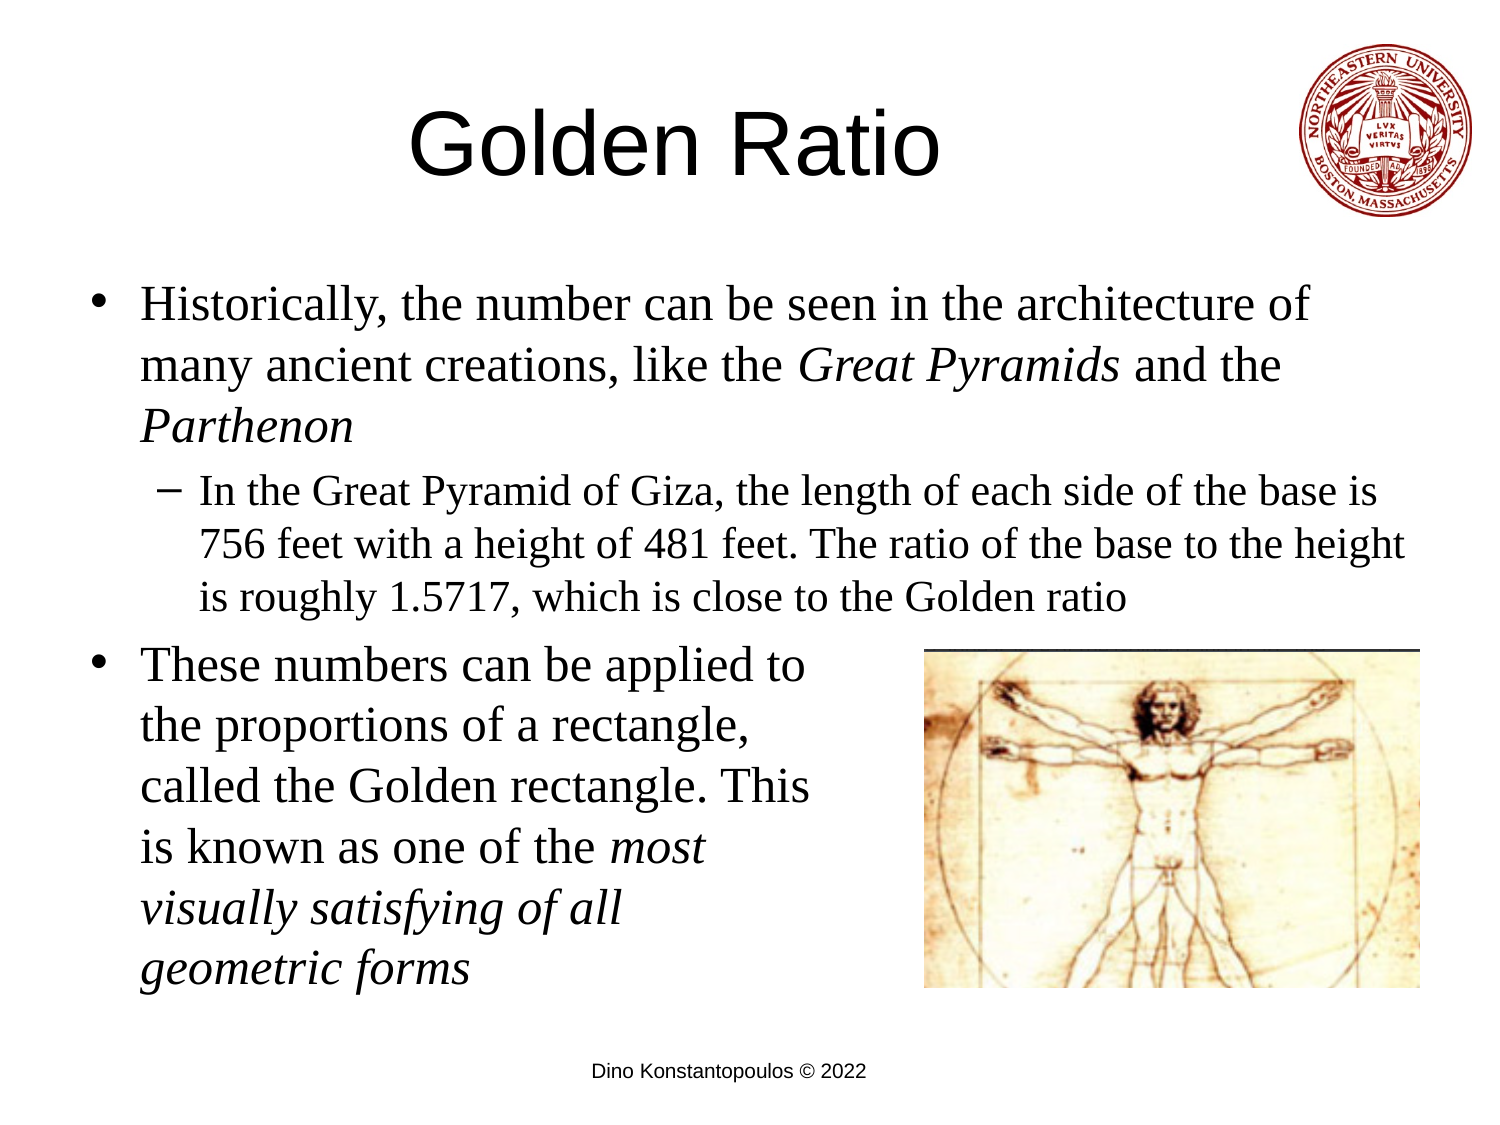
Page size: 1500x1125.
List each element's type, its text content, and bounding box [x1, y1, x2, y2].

picture [924, 649, 1421, 988]
title Golden Ratio [75, 45, 1275, 233]
picture [1299, 44, 1472, 217]
list Historically, the number can be seen in the architecture of many ancient creations, like the Great Pyramids and the Parthenon In the Great Pyramid of Giza, the length of each side of the base is 756 feet with a height of 481 feet. The ratio of the base to the height is roughly 1.5717, which is close to the Golden ratio These numbers can be applied to the proportions of a rectangle, called the Golden rectangle. This is known as one of the most visually satisfying of all geometric forms [75, 262, 1425, 1005]
